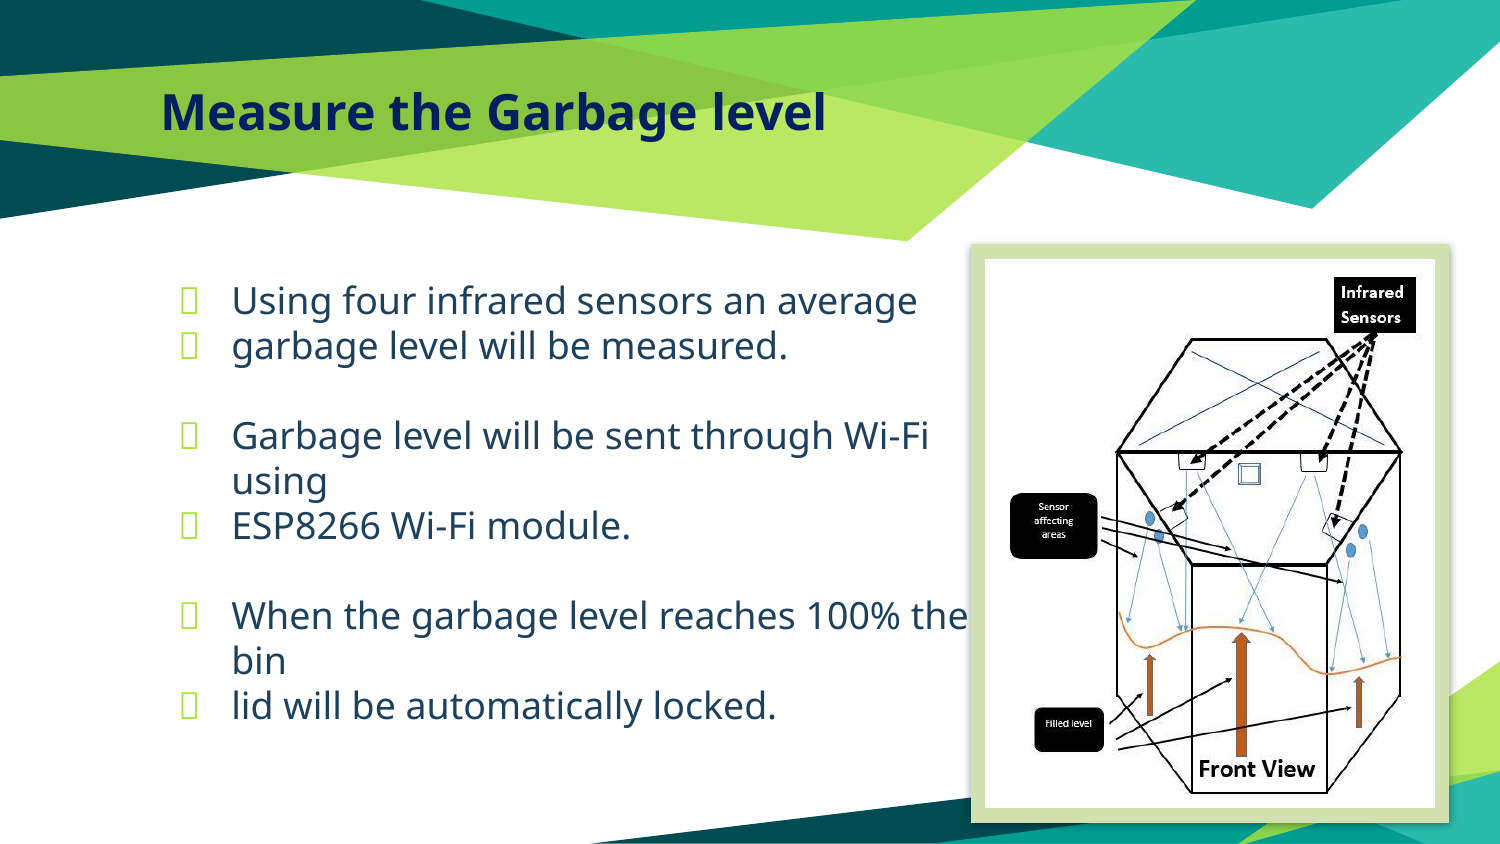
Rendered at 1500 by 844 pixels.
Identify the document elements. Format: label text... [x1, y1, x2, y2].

list Using four infrared sensors an average garbage level will be measured. Garbage level will be sent through Wi-Fi using ESP8266 Wi-Fi module. When the garbage level reaches 100% the bin lid will be automatically locked. [145, 262, 965, 808]
title Measure the Garbage level [145, 65, 1355, 206]
picture [985, 258, 1436, 809]
